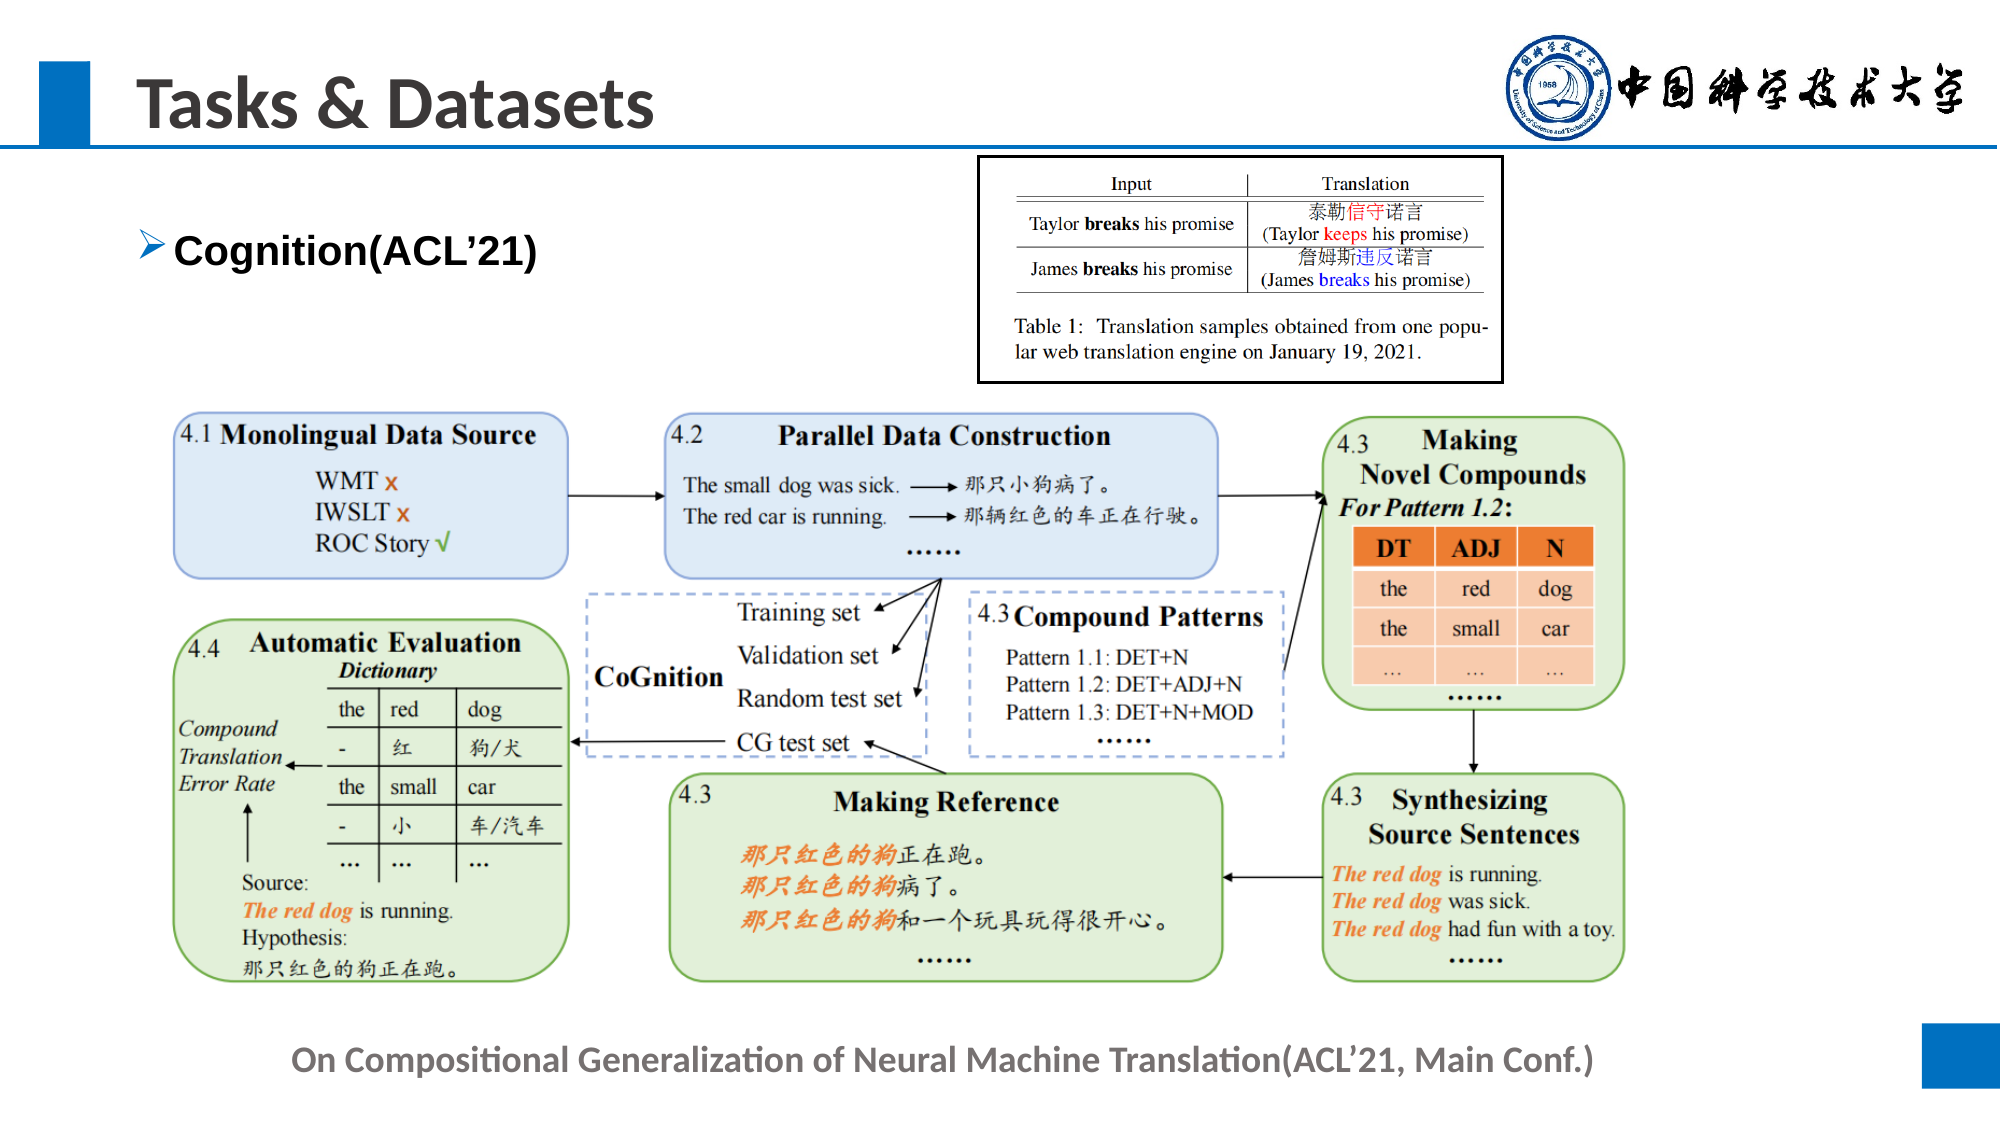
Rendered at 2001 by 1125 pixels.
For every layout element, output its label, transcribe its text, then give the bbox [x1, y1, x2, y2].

text_box [978, 156, 1504, 383]
title Tasks & Datasets [121, 51, 1734, 158]
picture [1502, 28, 1965, 145]
picture [144, 389, 1660, 1004]
picture [1000, 156, 1503, 367]
text_box On Compositional Generalization of Neural Machine Translation(ACL’21, Main Conf.) [276, 1027, 1648, 1088]
list Cognition(ACL’21) [121, 222, 1320, 703]
